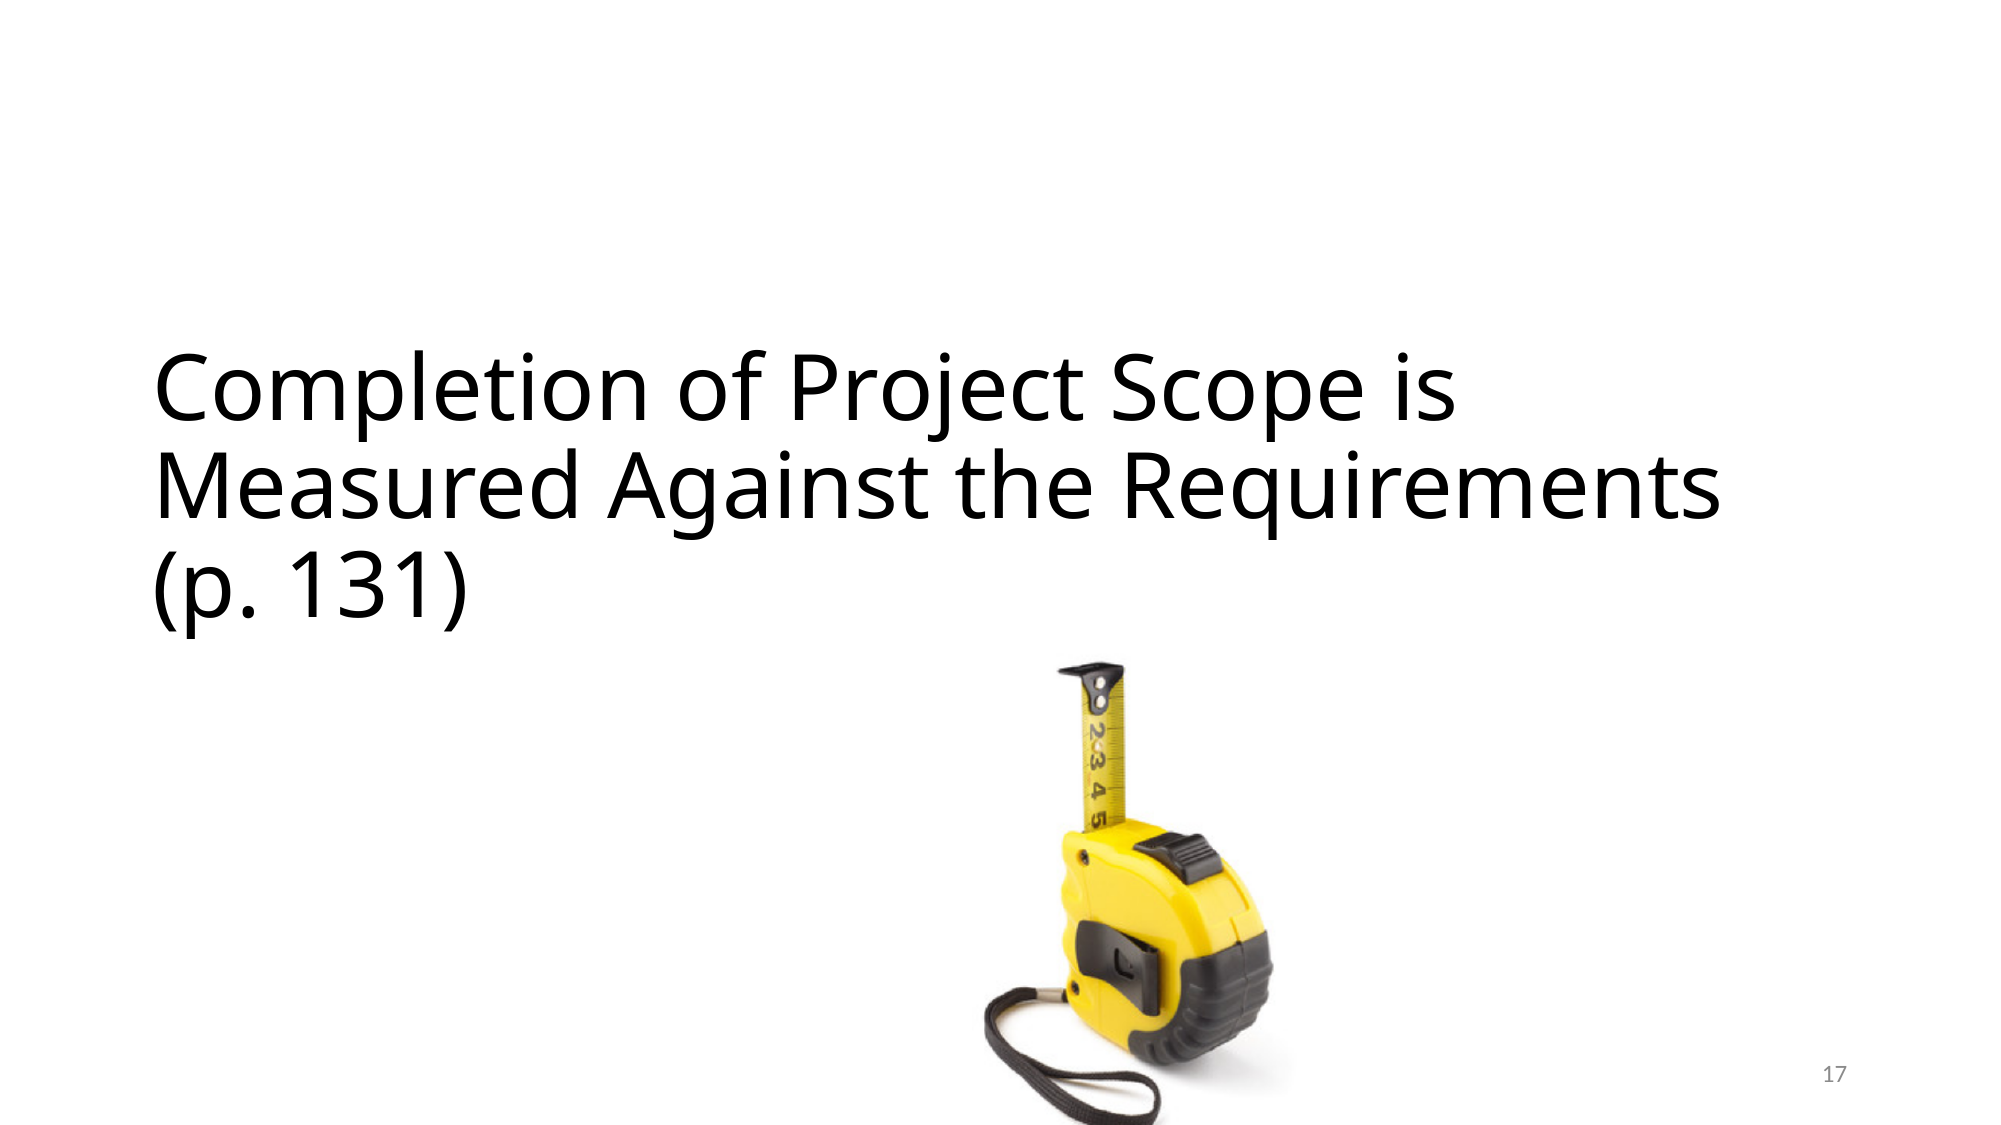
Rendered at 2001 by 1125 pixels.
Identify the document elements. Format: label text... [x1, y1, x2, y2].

slide_number 17 [1412, 1042, 1863, 1103]
picture [819, 597, 1331, 1125]
title Completion of Project Scope is Measured Against the Requirements (p. 131) [137, 380, 1863, 598]
